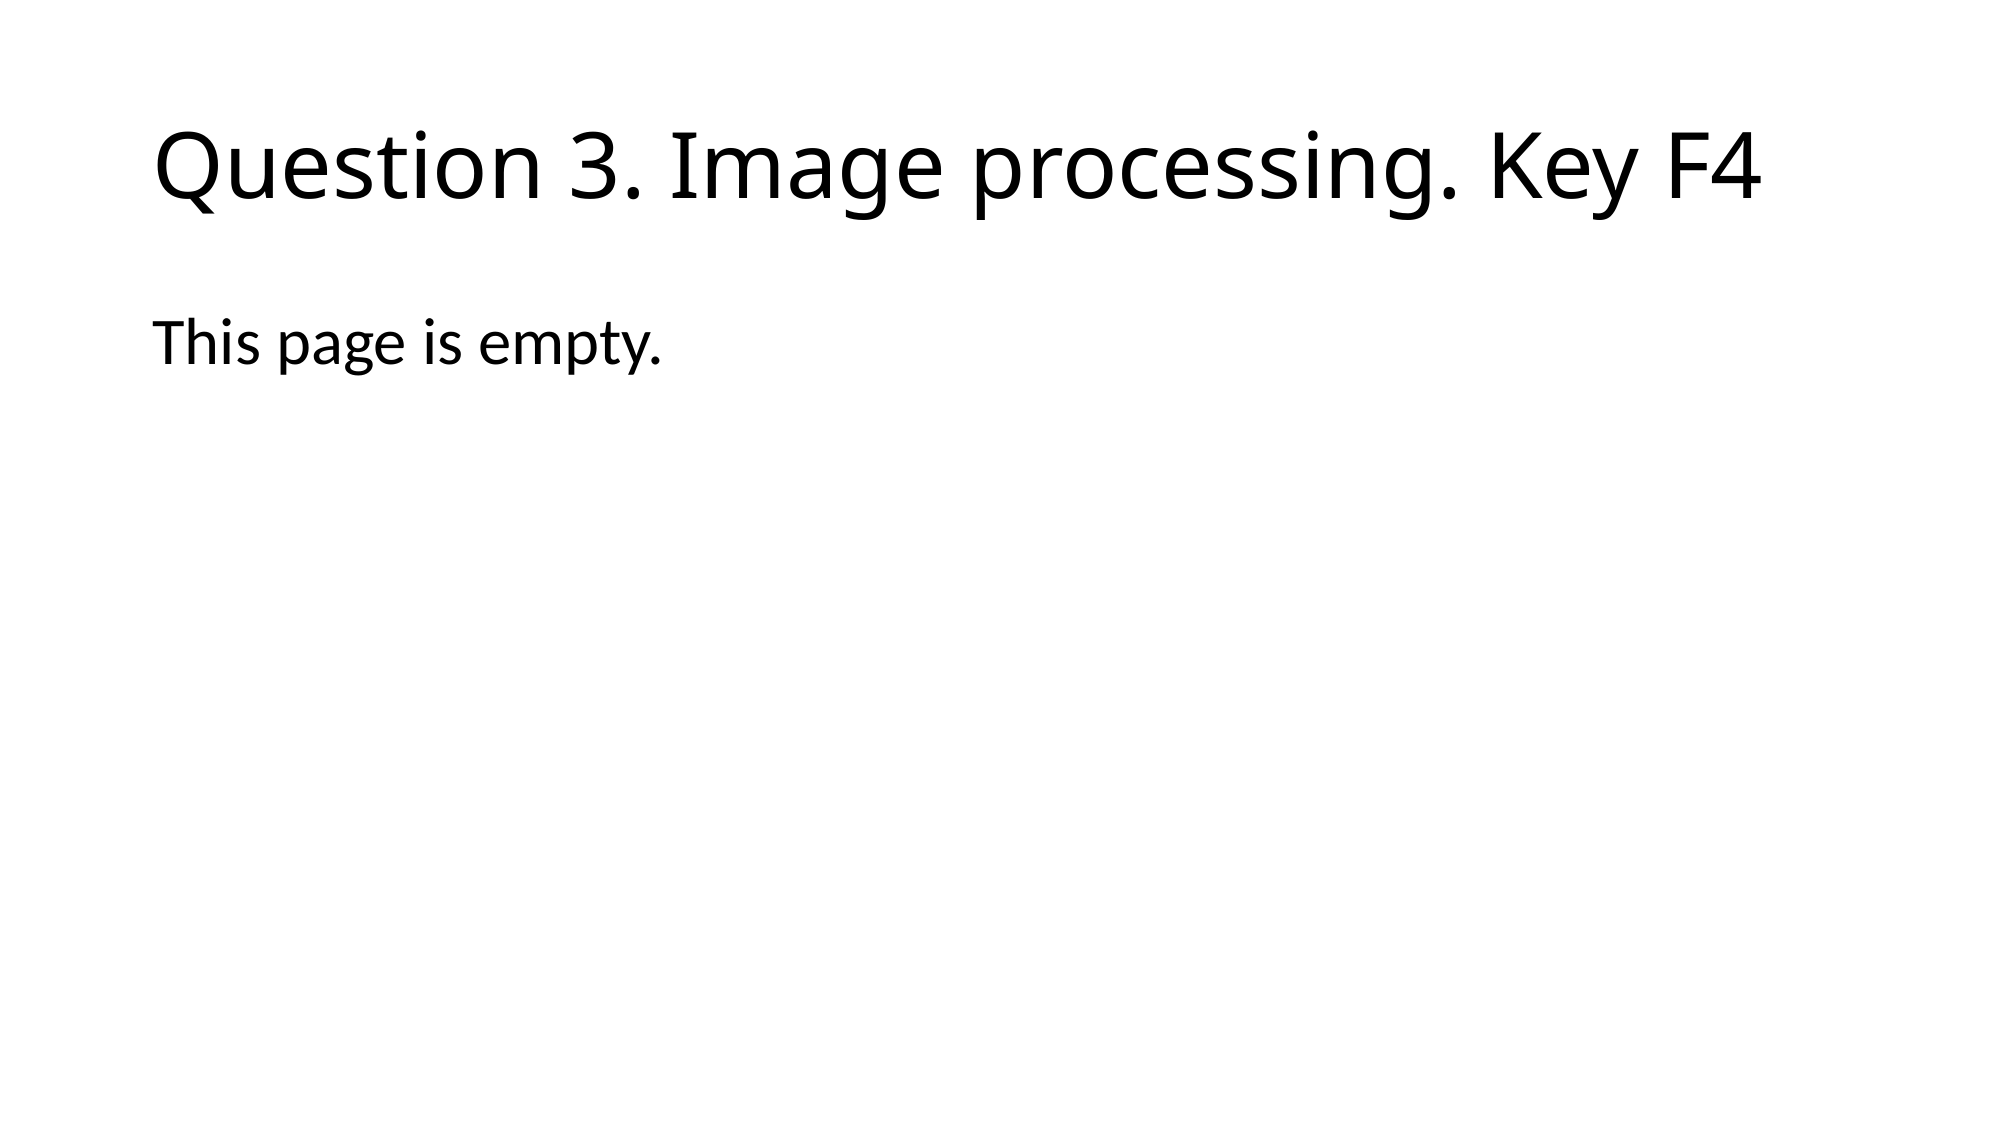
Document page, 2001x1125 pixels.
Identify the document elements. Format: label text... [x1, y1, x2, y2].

list This page is empty. [137, 299, 1863, 1014]
title Question 3. Image processing. Key F4 [137, 59, 1863, 278]
